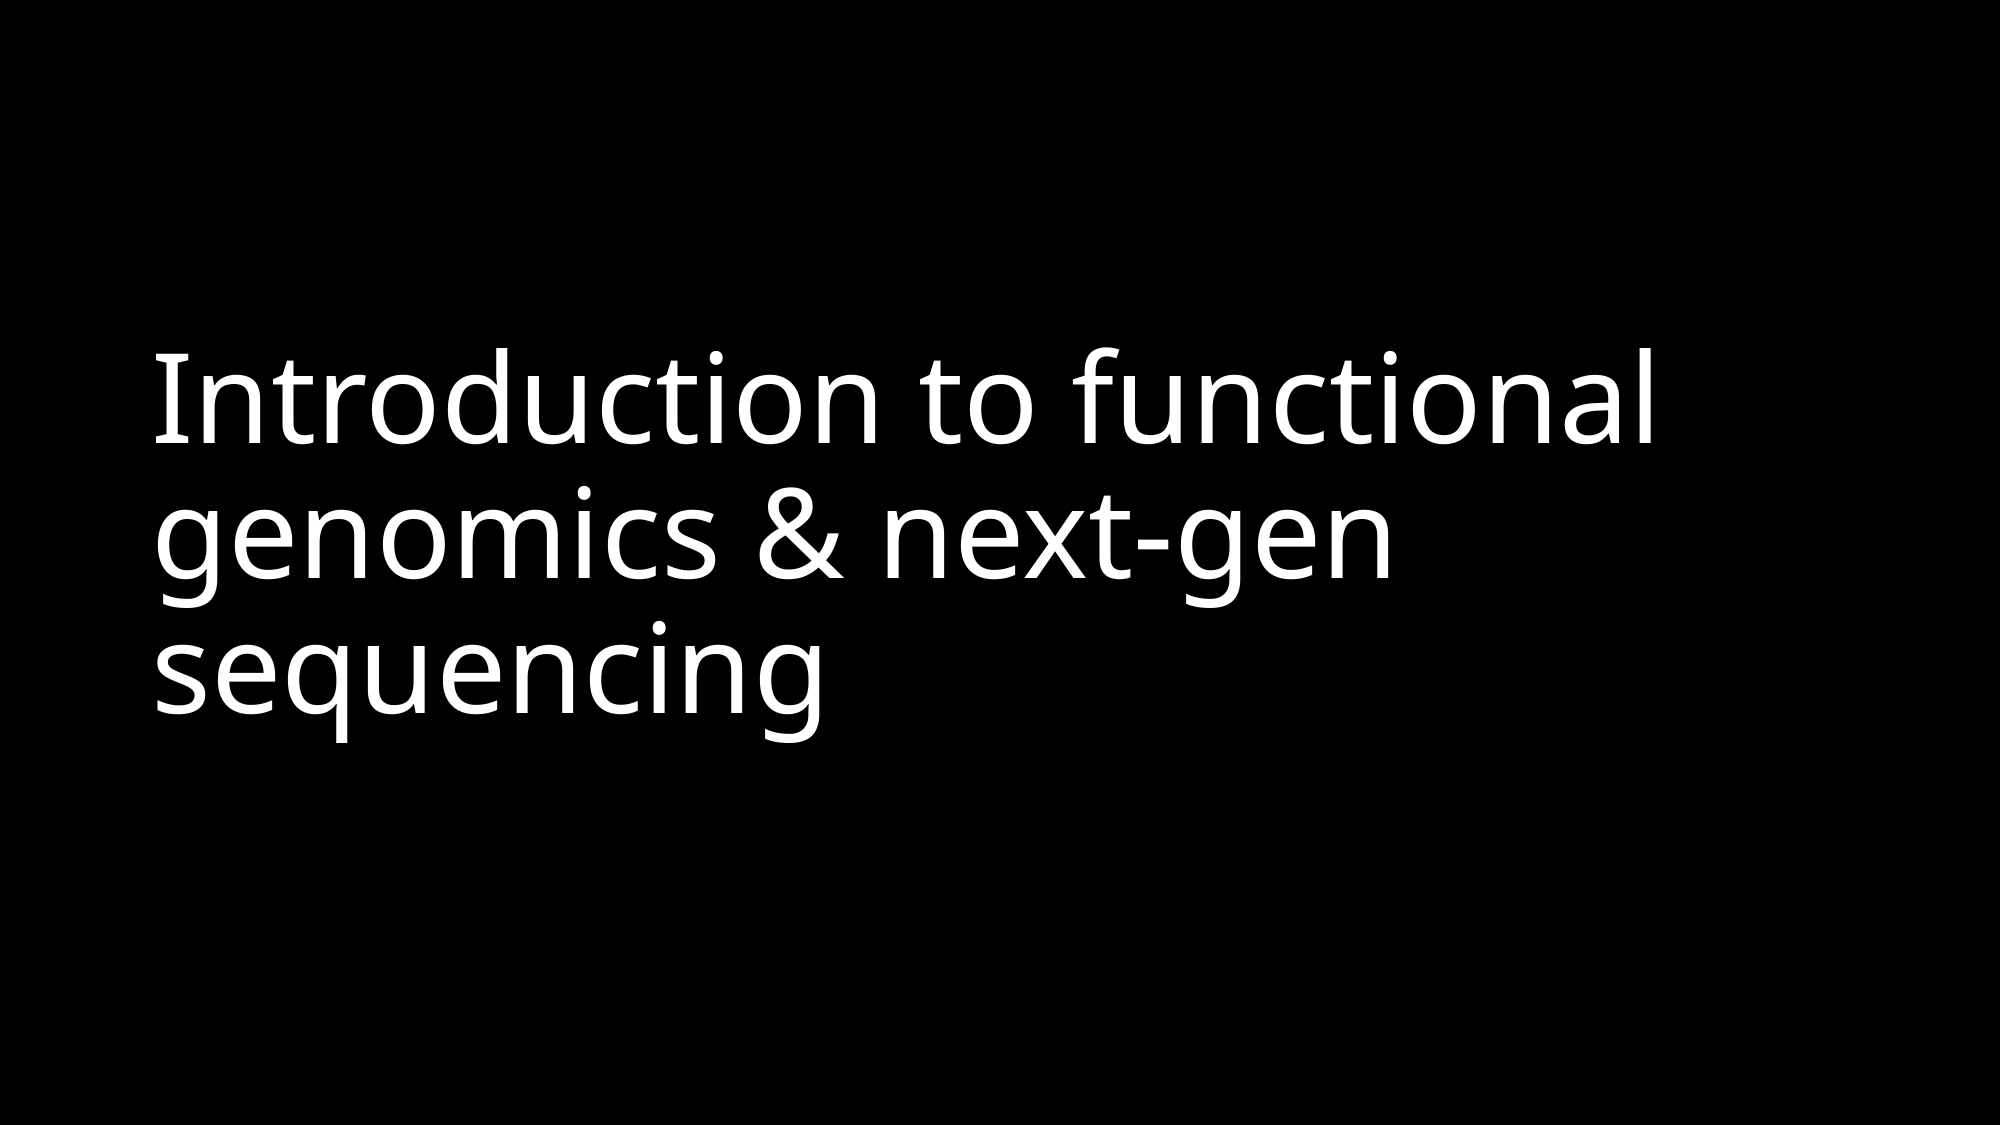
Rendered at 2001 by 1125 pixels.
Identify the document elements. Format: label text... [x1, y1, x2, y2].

title Introduction to functional genomics & next-gen sequencing [136, 280, 1862, 749]
